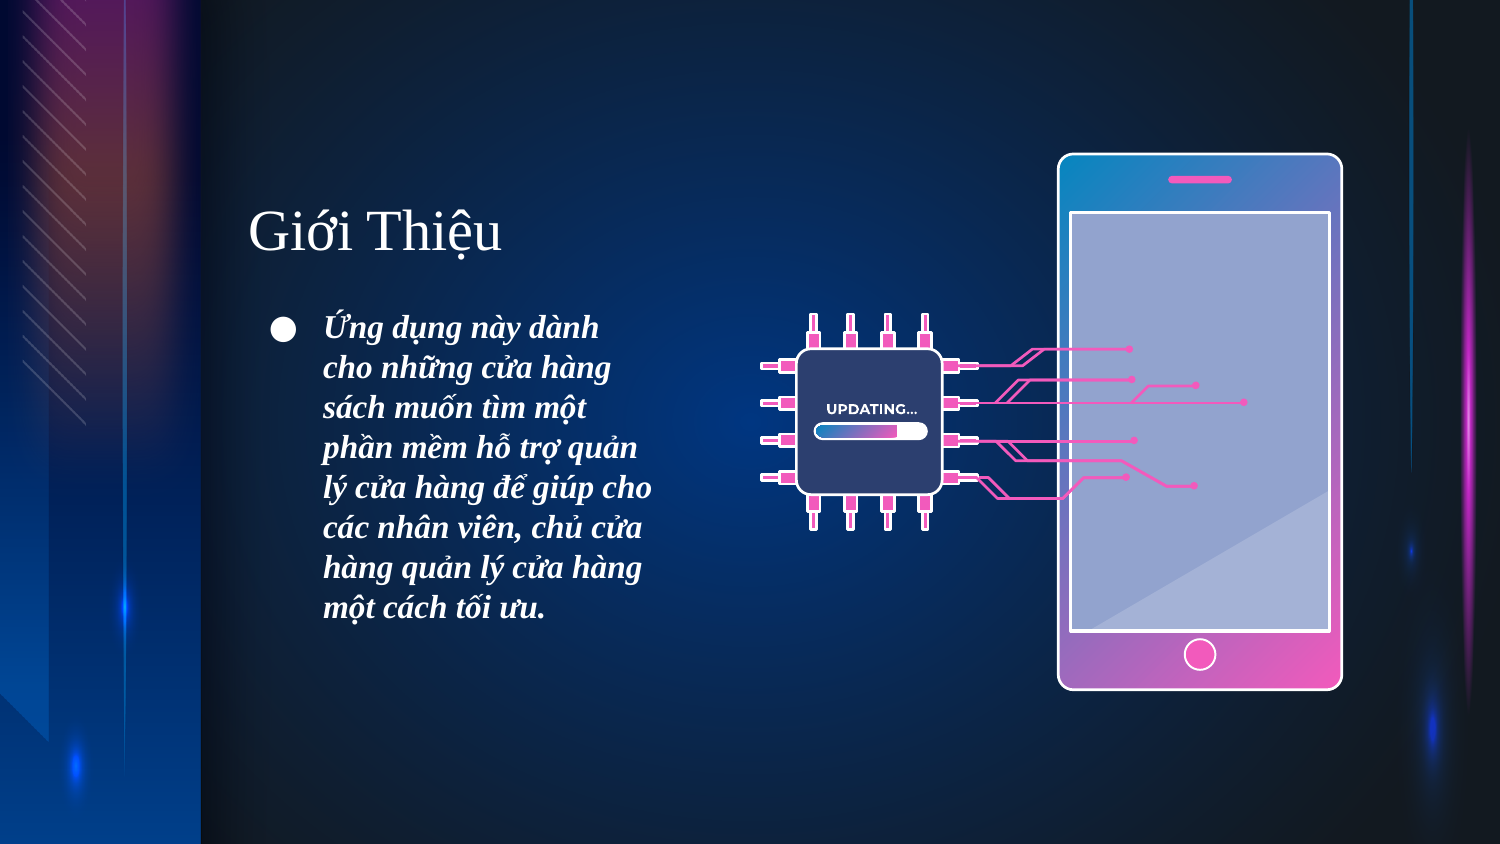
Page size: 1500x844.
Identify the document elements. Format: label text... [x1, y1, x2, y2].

picture [0, 0, 1500, 844]
title Giới Thiệu [233, 192, 694, 278]
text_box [761, 153, 1343, 690]
list Ứng dụng này dành cho những cửa hàng sách muốn tìm một phần mềm hỗ trợ quản lý cửa hàng để giúp cho các nhân viên, chủ cửa hàng quản lý cửa hàng một cách tối ưu. [233, 290, 671, 652]
